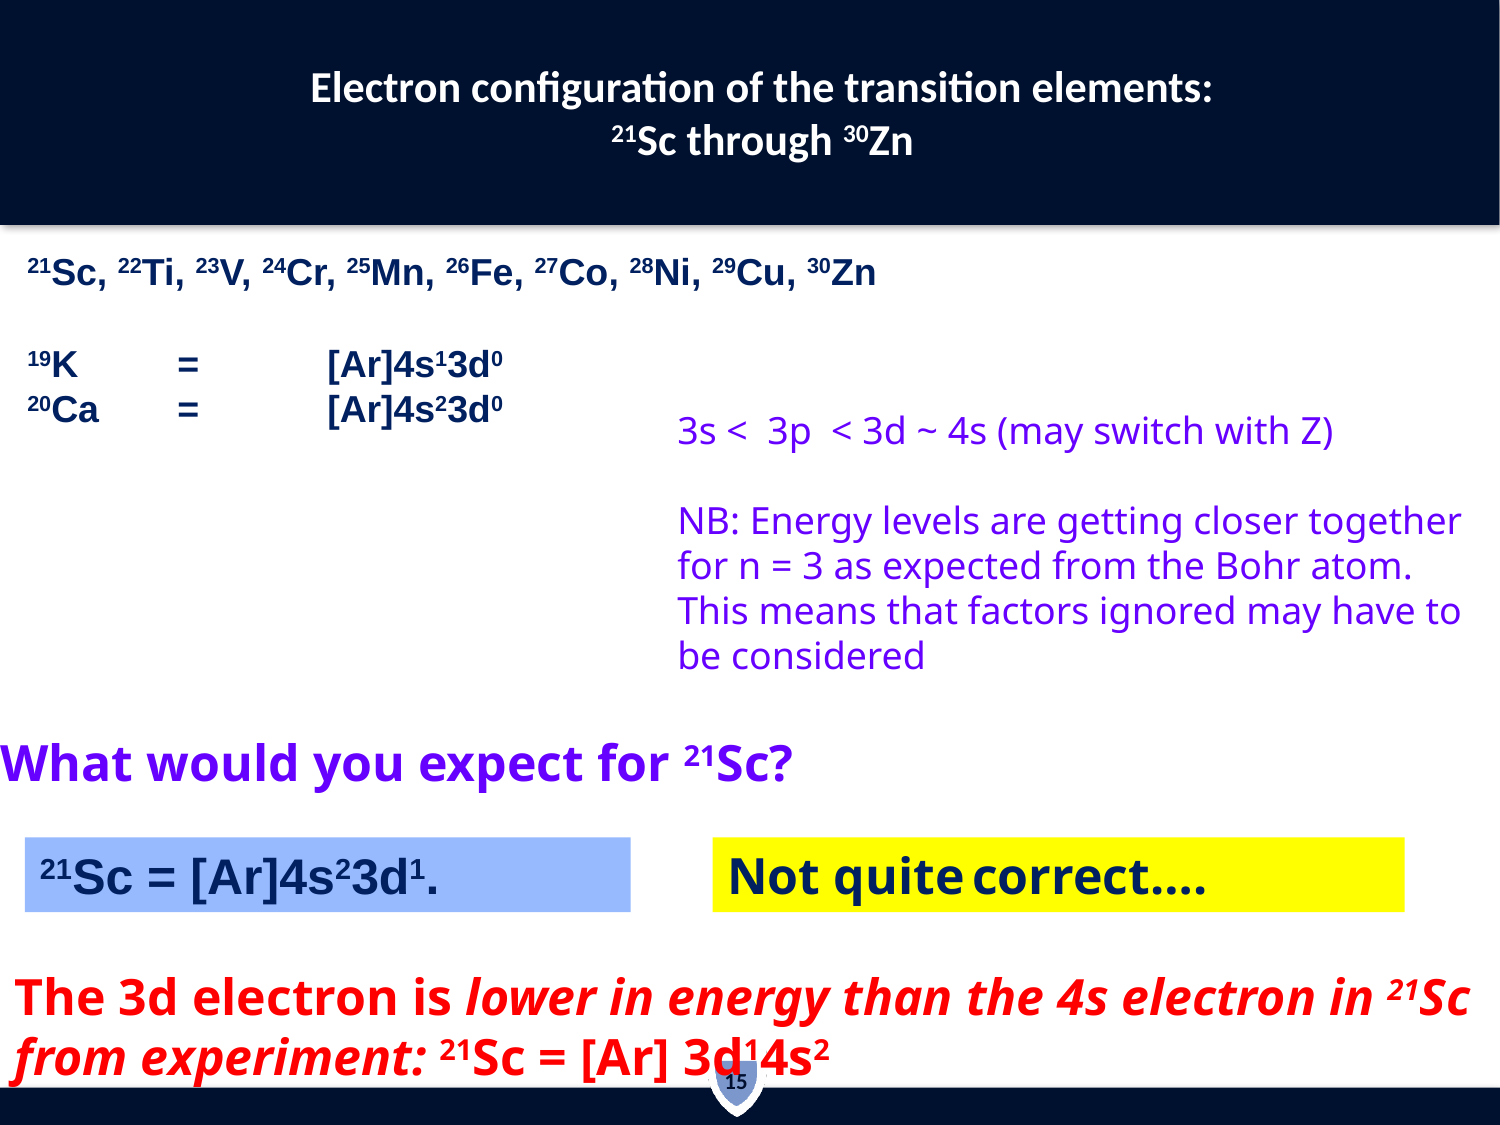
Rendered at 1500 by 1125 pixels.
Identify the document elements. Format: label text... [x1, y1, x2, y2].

title Electron configuration of the transition elements: 21Sc through 30Zn [12, 50, 1500, 238]
text_box 21Sc, 22Ti, 23V, 24Cr, 25Mn, 26Fe, 27Co, 28Ni, 29Cu, 30Zn [12, 240, 1310, 300]
text_box 3s < 3p < 3d ~ 4s (may switch with Z) NB: Energy levels are getting closer together for n = 3 as expected from the Bohr atom. This means that factors ignored may have to be considered [662, 399, 1500, 685]
slide_number 15 [704, 1050, 768, 1110]
text_box 19K = [Ar]4s13d0 20Ca = [Ar]4s23d0 [12, 332, 1325, 438]
text_box Not quite correct…. [712, 837, 1405, 913]
text_box 21Sc = [Ar]4s23d1. [24, 837, 631, 913]
text_box The 3d electron is lower in energy than the 4s electron in 21Sc from experiment: 21Sc = [Ar] 3d14s2 [0, 957, 1500, 1093]
text_box What would you expect for 21Sc? [0, 724, 1288, 799]
picture [706, 1110, 767, 1117]
